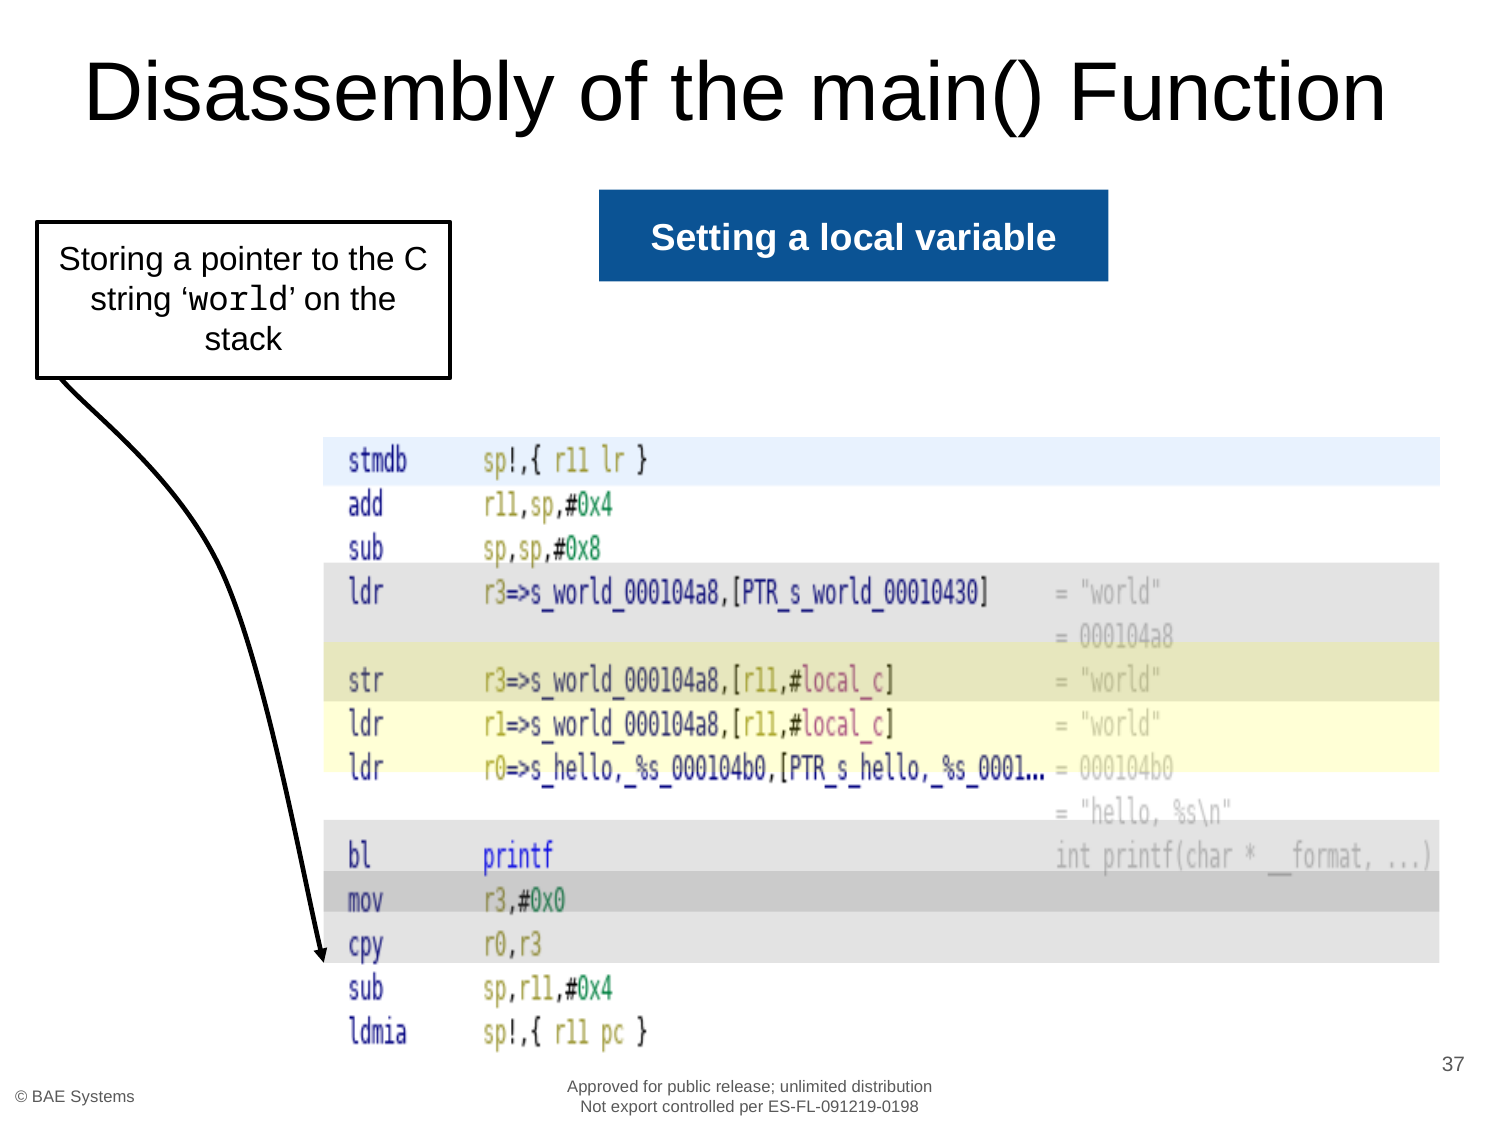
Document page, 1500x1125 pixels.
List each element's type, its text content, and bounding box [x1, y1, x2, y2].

text_box [60, 379, 318, 950]
text_box Storing a pointer to the C string ‘world’ on the stack [37, 221, 450, 379]
title Disassembly of the main() Function [37, 22, 1435, 148]
text_box Setting a local variable [599, 189, 1109, 282]
picture [323, 437, 1440, 1061]
slide_number 37 [1389, 1019, 1480, 1106]
